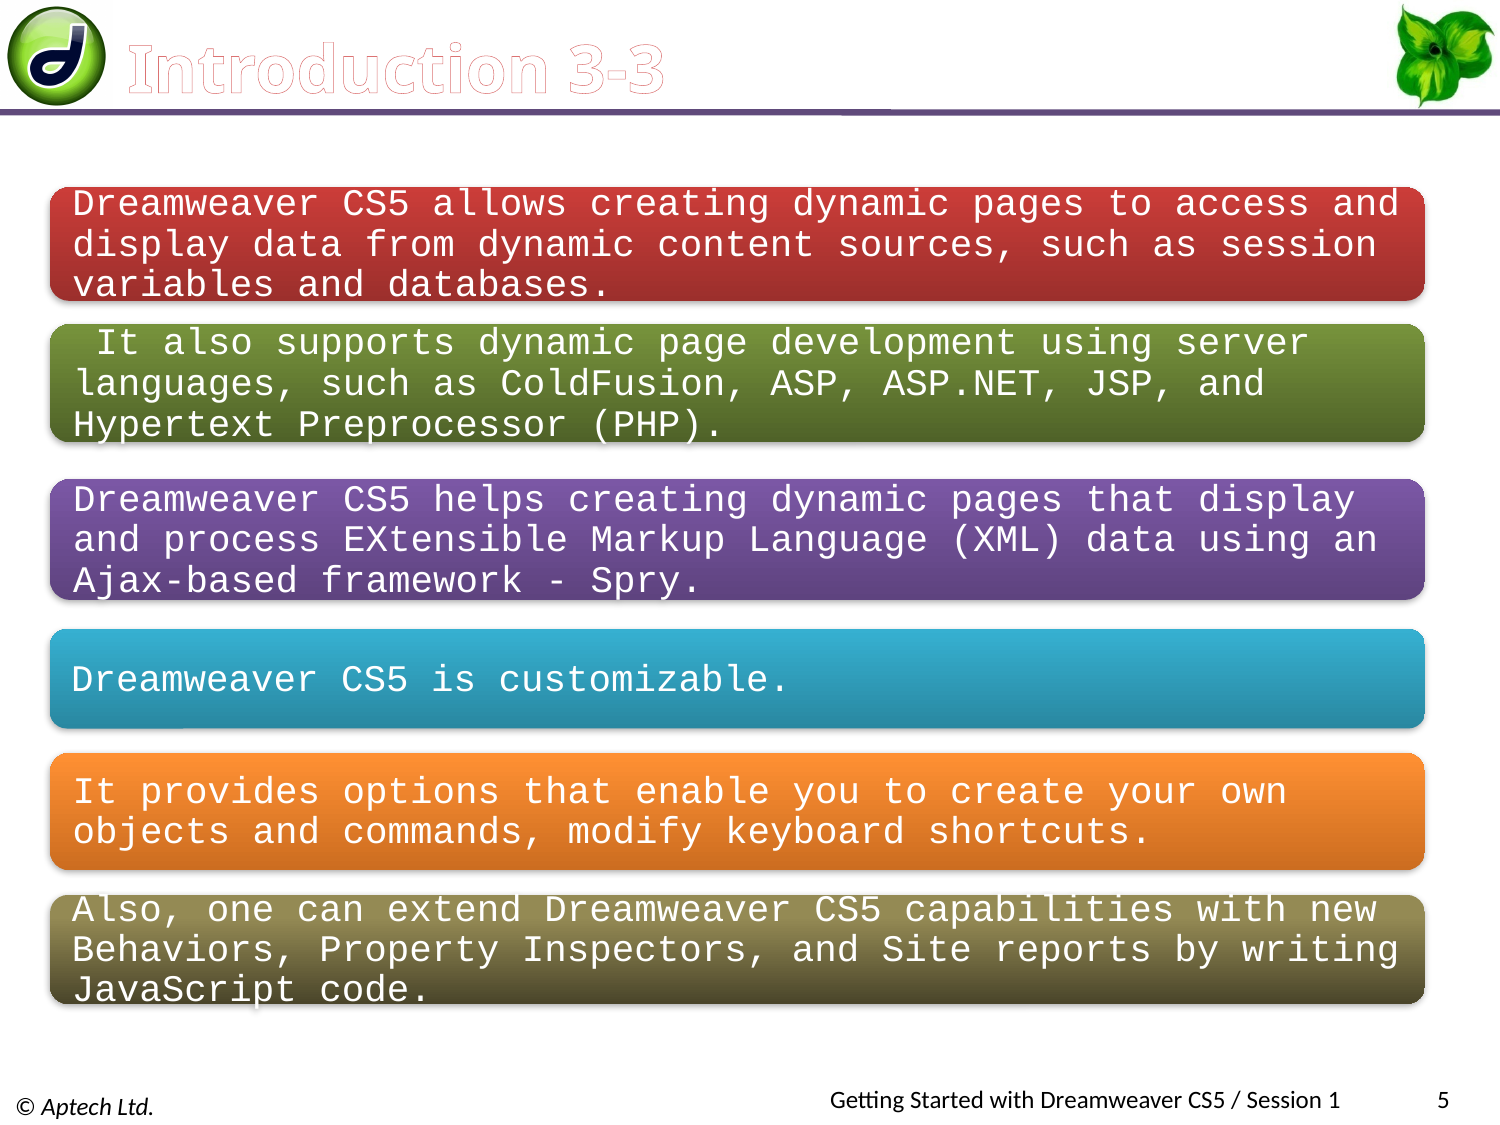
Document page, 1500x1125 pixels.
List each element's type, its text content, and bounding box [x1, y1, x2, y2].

slide_number 5 [1363, 1084, 1465, 1113]
picture [1387, 0, 1500, 109]
title Introduction 3-3 [112, 32, 1363, 101]
picture [0, 0, 113, 109]
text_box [49, 187, 1426, 1013]
footer Getting Started with Dreamweaver CS5 / Session 1 [375, 1084, 1363, 1113]
